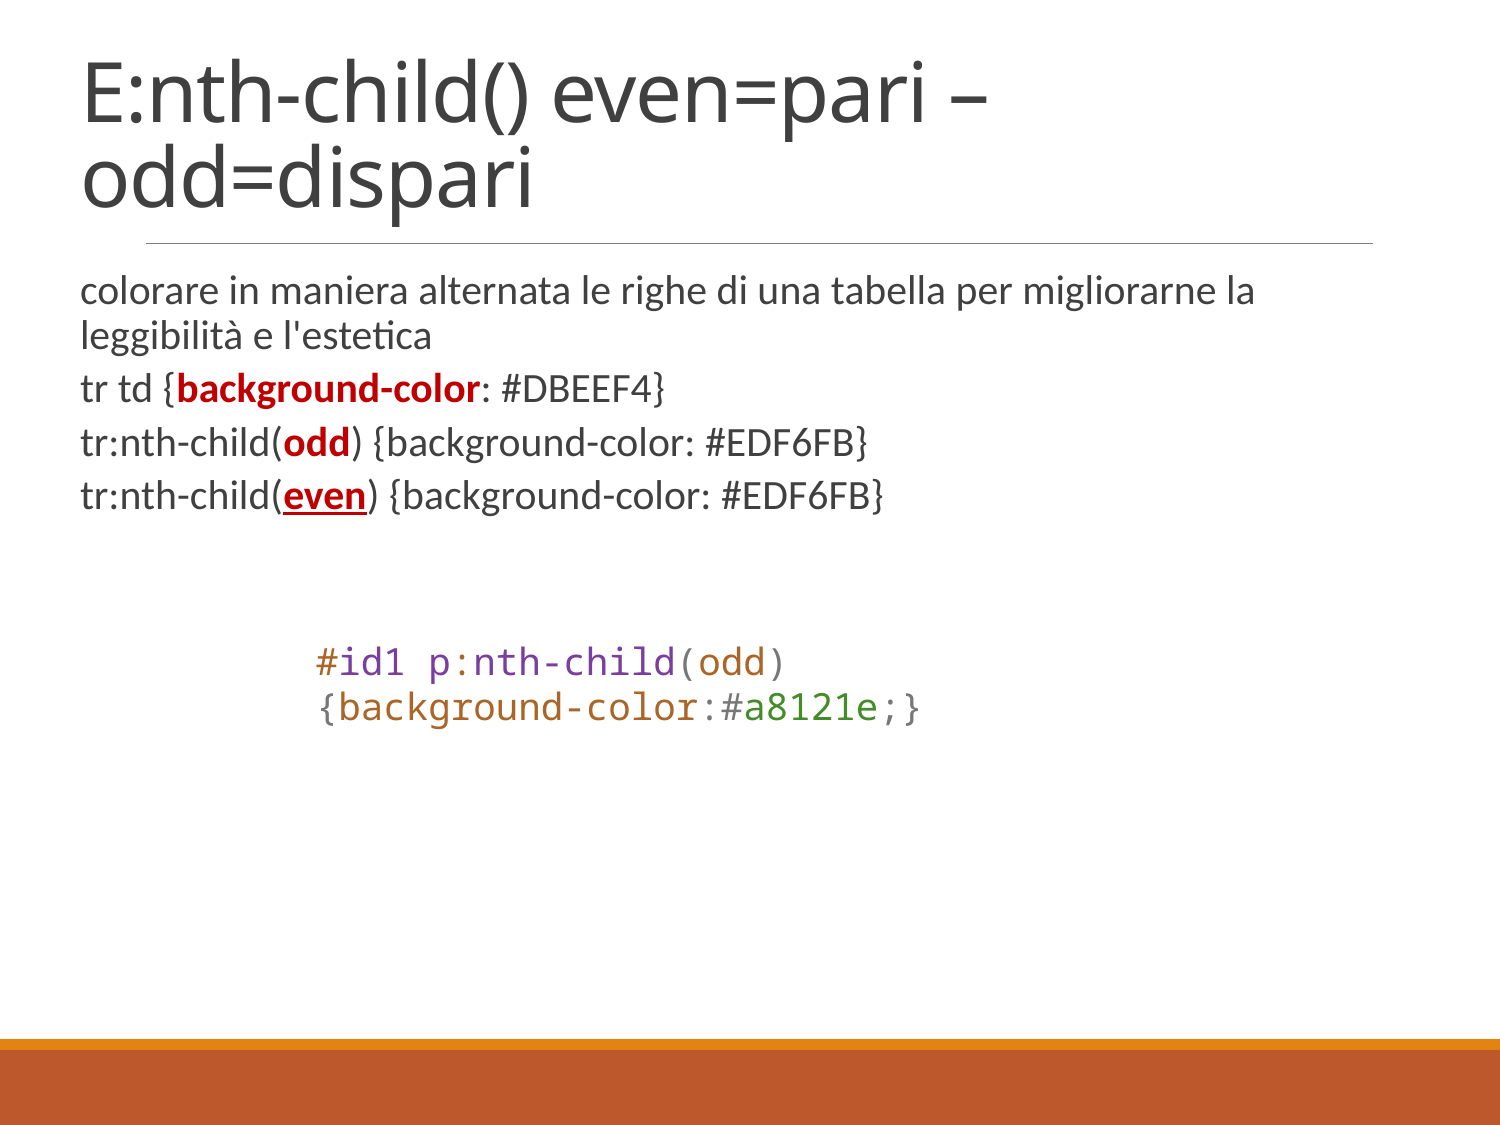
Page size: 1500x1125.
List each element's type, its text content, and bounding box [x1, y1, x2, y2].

list colorare in maniera alternata le righe di una tabella per migliorarne la leggibilità e l'estetica tr td {background-color: #DBEEF4} tr:nth-child(odd) {background-color: #EDF6FB} tr:nth-child(even) {background-color: #EDF6FB} [64, 260, 1424, 1000]
text_box #id1 p:nth-child(odd){background-color:#a8121e;} [301, 630, 1052, 735]
title E:nth-child() even=pari – odd=dispari [64, 47, 1424, 244]
